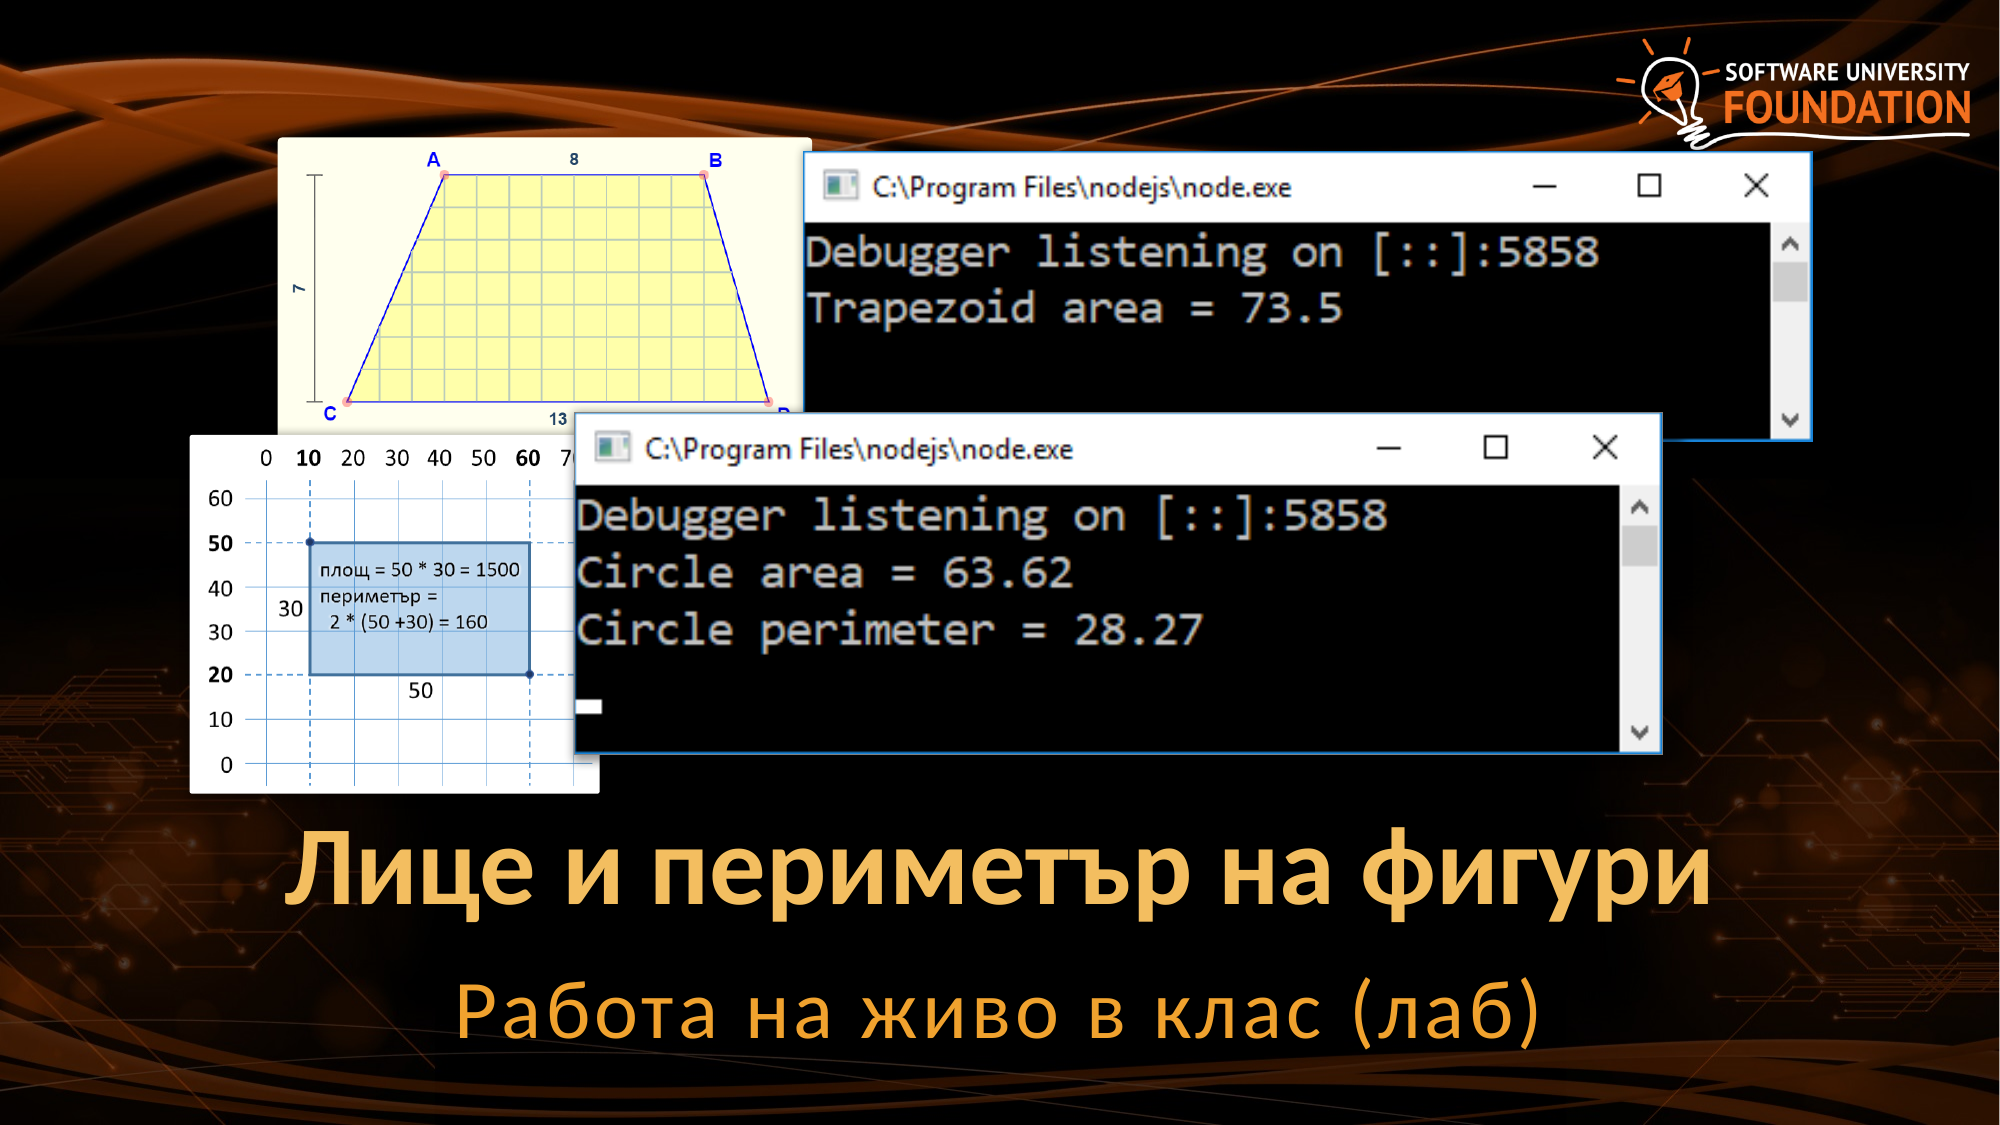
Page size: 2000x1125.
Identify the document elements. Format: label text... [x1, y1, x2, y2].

list Работа на живо в клас (лаб) [99, 944, 1900, 1063]
title Лице и периметър на фигури [99, 800, 1900, 936]
picture [0, 0, 2000, 1125]
